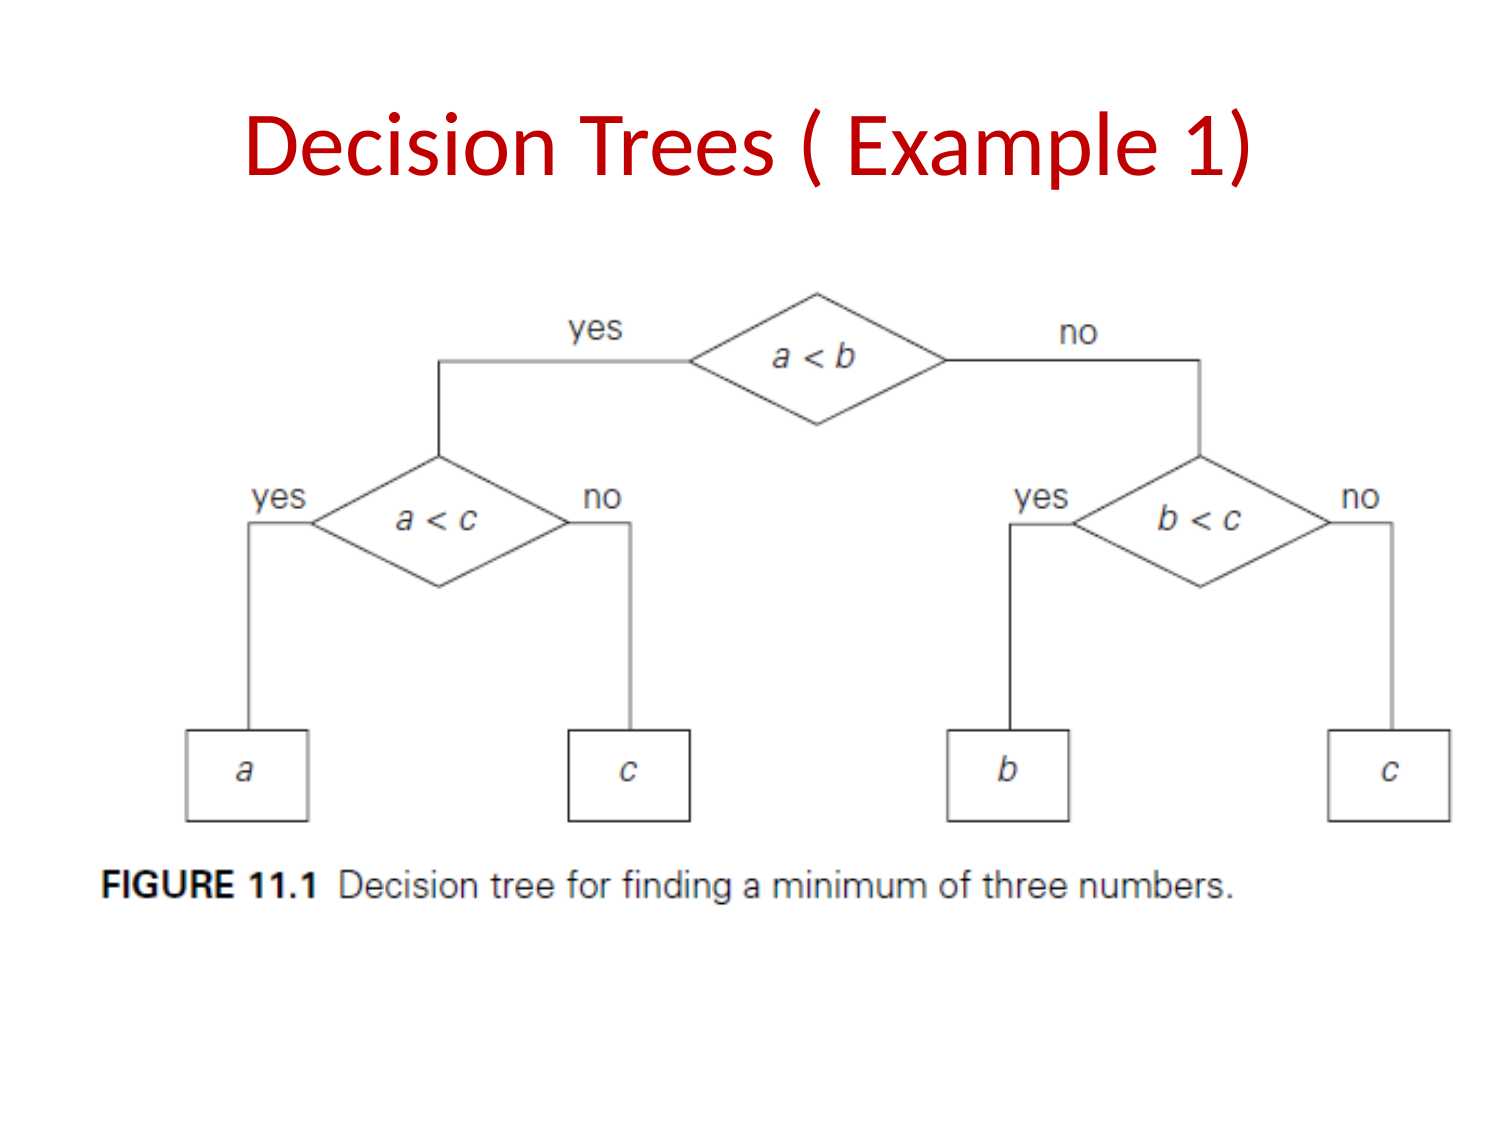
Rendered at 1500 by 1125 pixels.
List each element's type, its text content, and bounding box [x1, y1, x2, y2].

picture [74, 262, 1460, 938]
title Decision Trees ( Example 1) [75, 45, 1425, 233]
